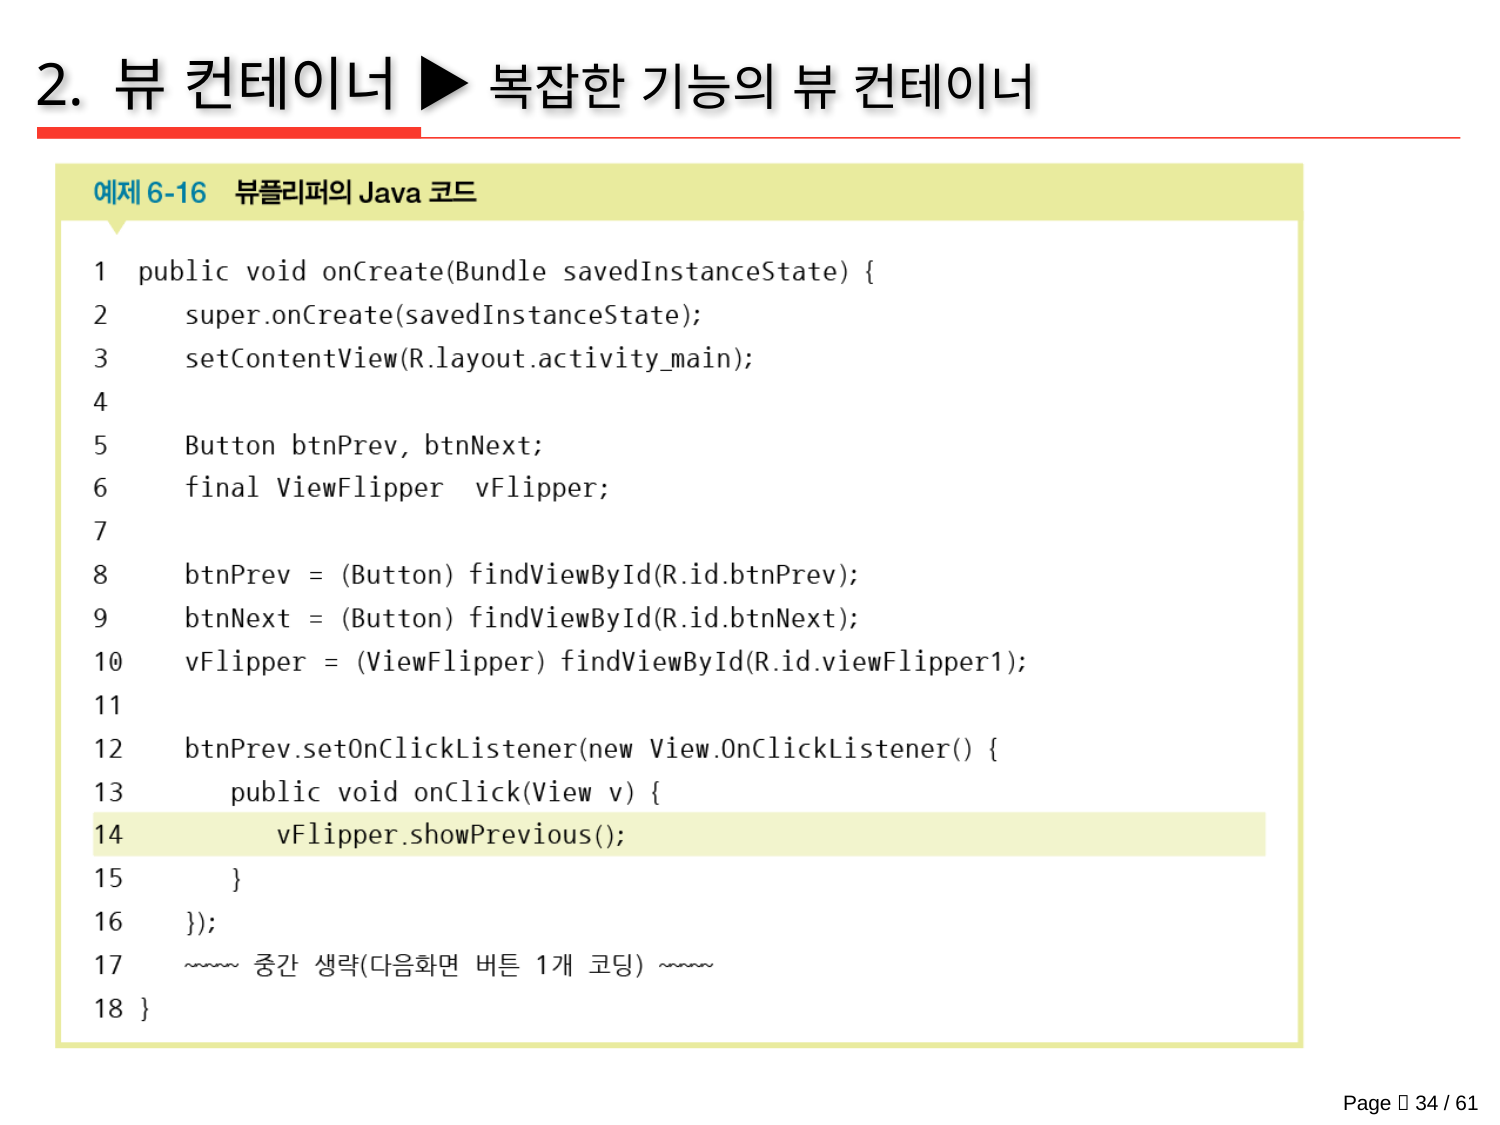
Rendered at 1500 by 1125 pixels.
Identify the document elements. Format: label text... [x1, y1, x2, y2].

title 2. 뷰 컨테이너 ▶ 복잡한 기능의 뷰 컨테이너 [35, 47, 1434, 142]
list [40, 150, 1316, 1060]
